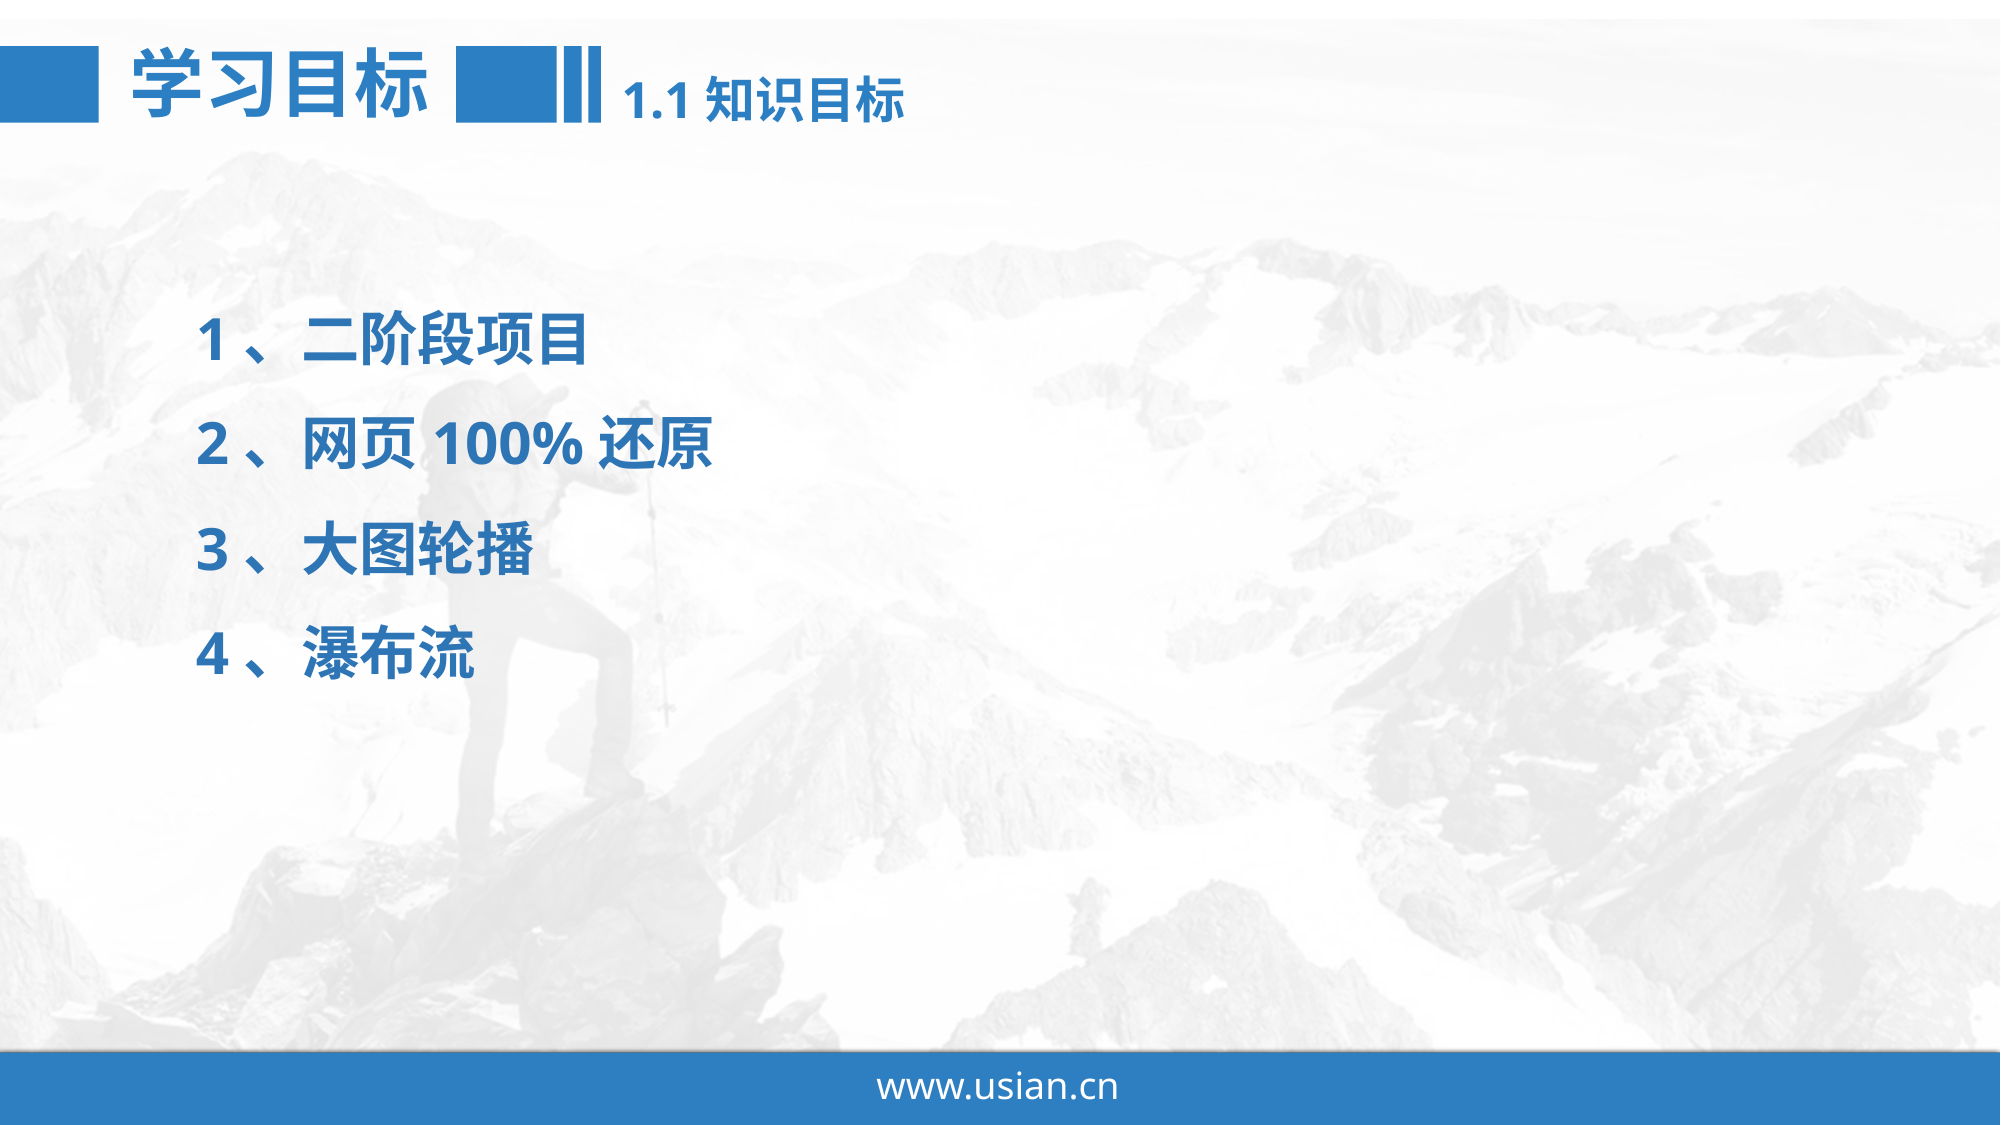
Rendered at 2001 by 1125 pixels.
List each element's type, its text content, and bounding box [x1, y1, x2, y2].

text_box 学习目标 [108, 28, 451, 134]
text_box 1、二阶段项目 2、网页100%还原 3、大图轮播 4、瀑布流 [181, 259, 1204, 1009]
text_box [455, 45, 558, 124]
text_box [563, 45, 583, 124]
picture [0, 0, 2001, 1125]
text_box [587, 45, 602, 124]
text_box 1.1知识目标 [606, 61, 989, 137]
text_box [0, 45, 100, 124]
